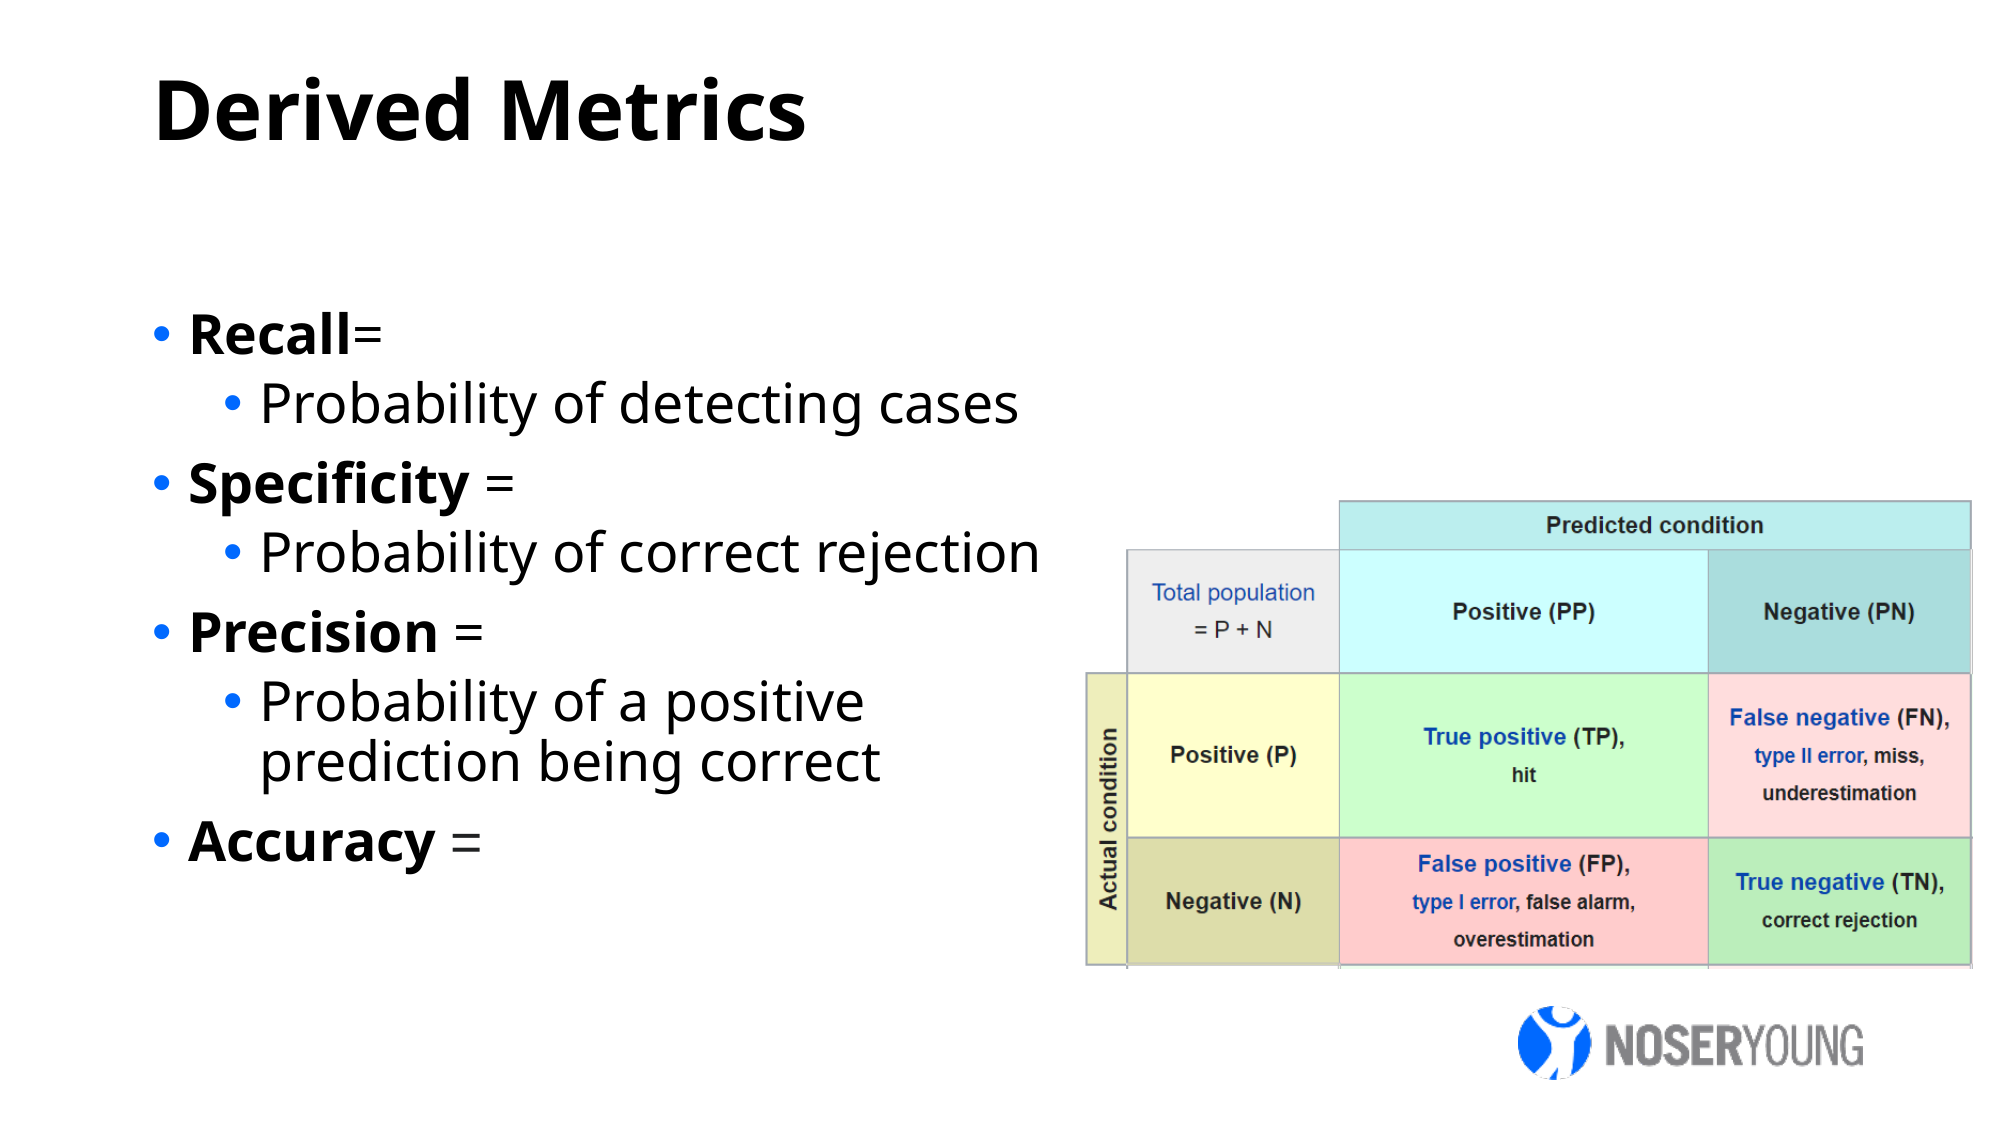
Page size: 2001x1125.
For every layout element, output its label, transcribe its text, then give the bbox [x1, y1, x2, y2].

picture [1518, 1006, 1863, 1080]
list Derived Metrics [137, 60, 1863, 157]
picture [1078, 482, 1973, 969]
